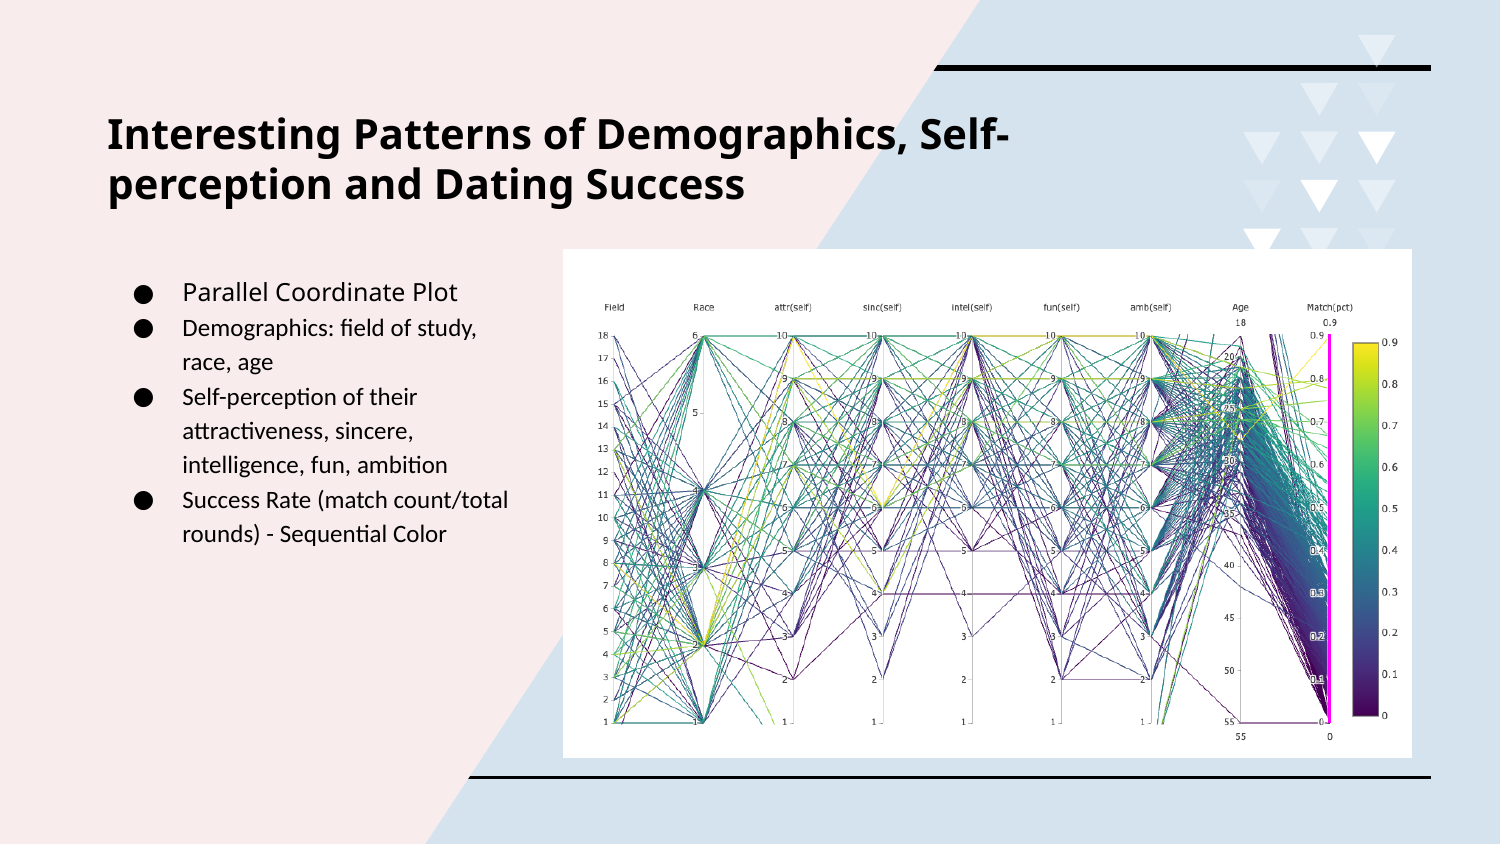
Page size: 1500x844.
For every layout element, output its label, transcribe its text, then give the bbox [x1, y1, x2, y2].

title Interesting Patterns of Demographics, Self-perception and Dating Success [92, 93, 1224, 198]
text_box [0, 0, 981, 844]
picture [563, 248, 1412, 759]
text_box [1242, 34, 1396, 247]
list Parallel Coordinate Plot Demographics: field of study, race, age Self-perception of their attractiveness, sincere, intelligence, fun, ambition Success Rate (match count/total rounds) - Sequential Color [92, 257, 544, 750]
